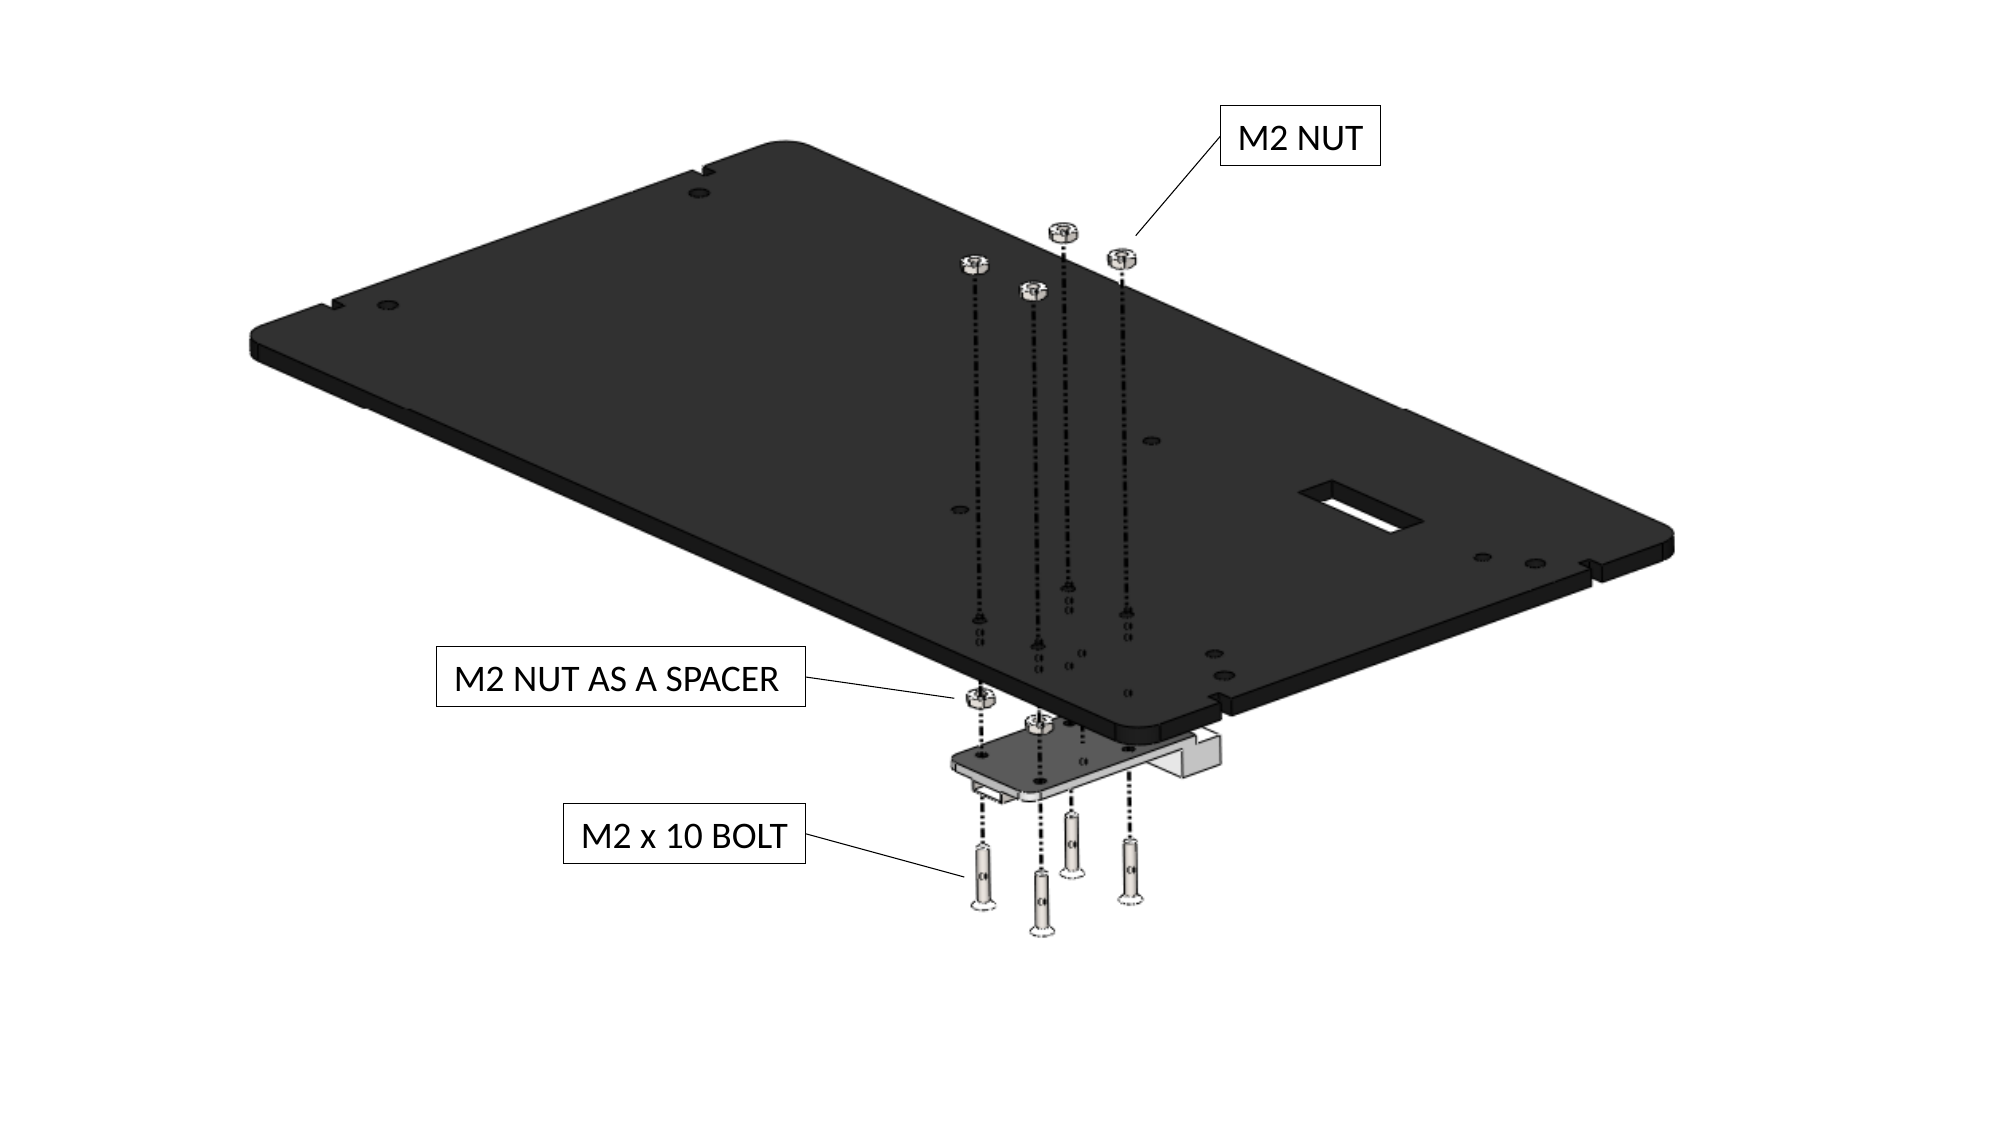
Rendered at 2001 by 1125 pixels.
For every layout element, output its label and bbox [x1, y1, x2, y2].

picture [206, 49, 1702, 946]
text_box [805, 676, 955, 699]
text_box [805, 834, 965, 878]
text_box [1135, 136, 1221, 236]
